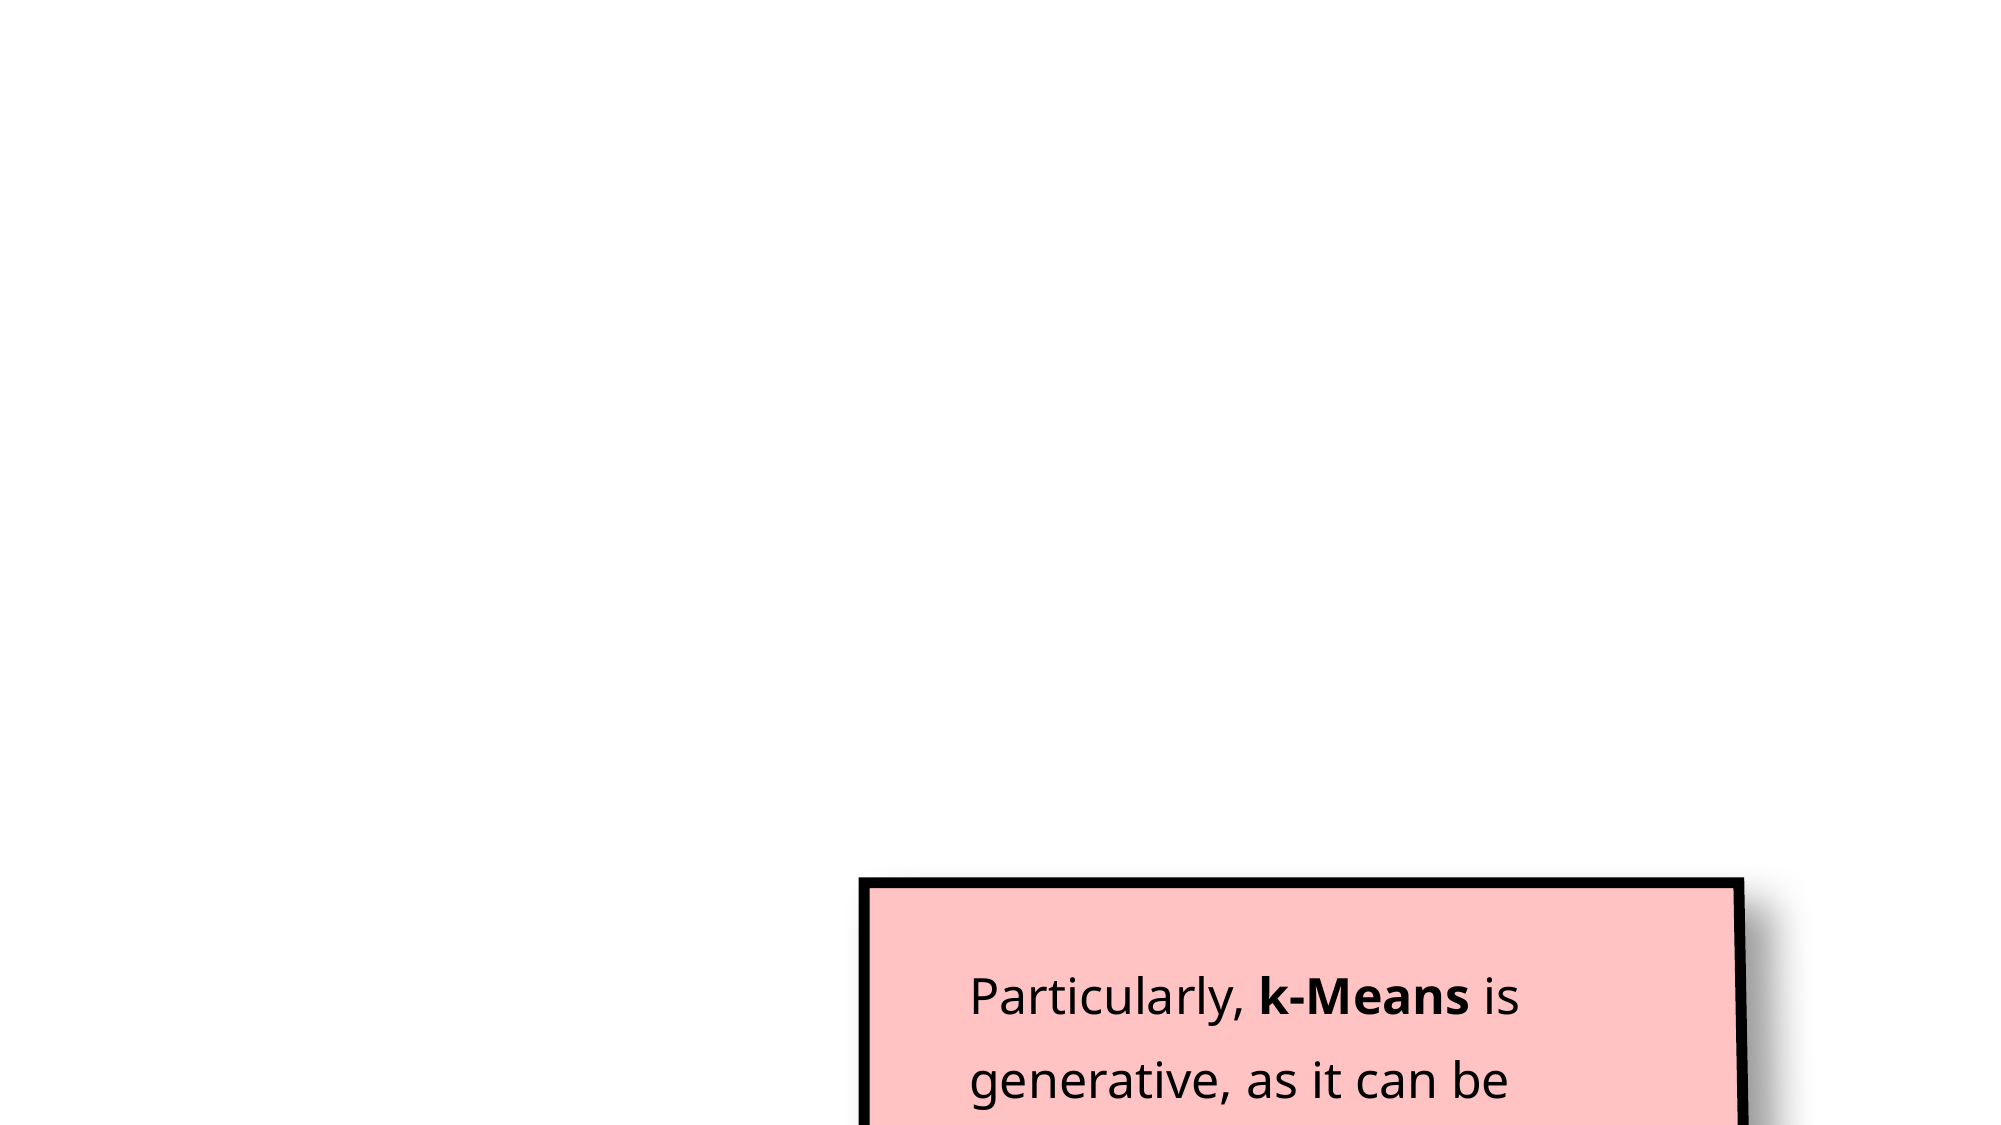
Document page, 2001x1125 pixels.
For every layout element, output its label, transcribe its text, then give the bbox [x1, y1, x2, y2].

text_box Particularly, k-Means is generative, as it can be seen as a special case of Gaussian Mixture Models [954, 934, 1633, 1125]
text_box [863, 881, 1745, 1125]
